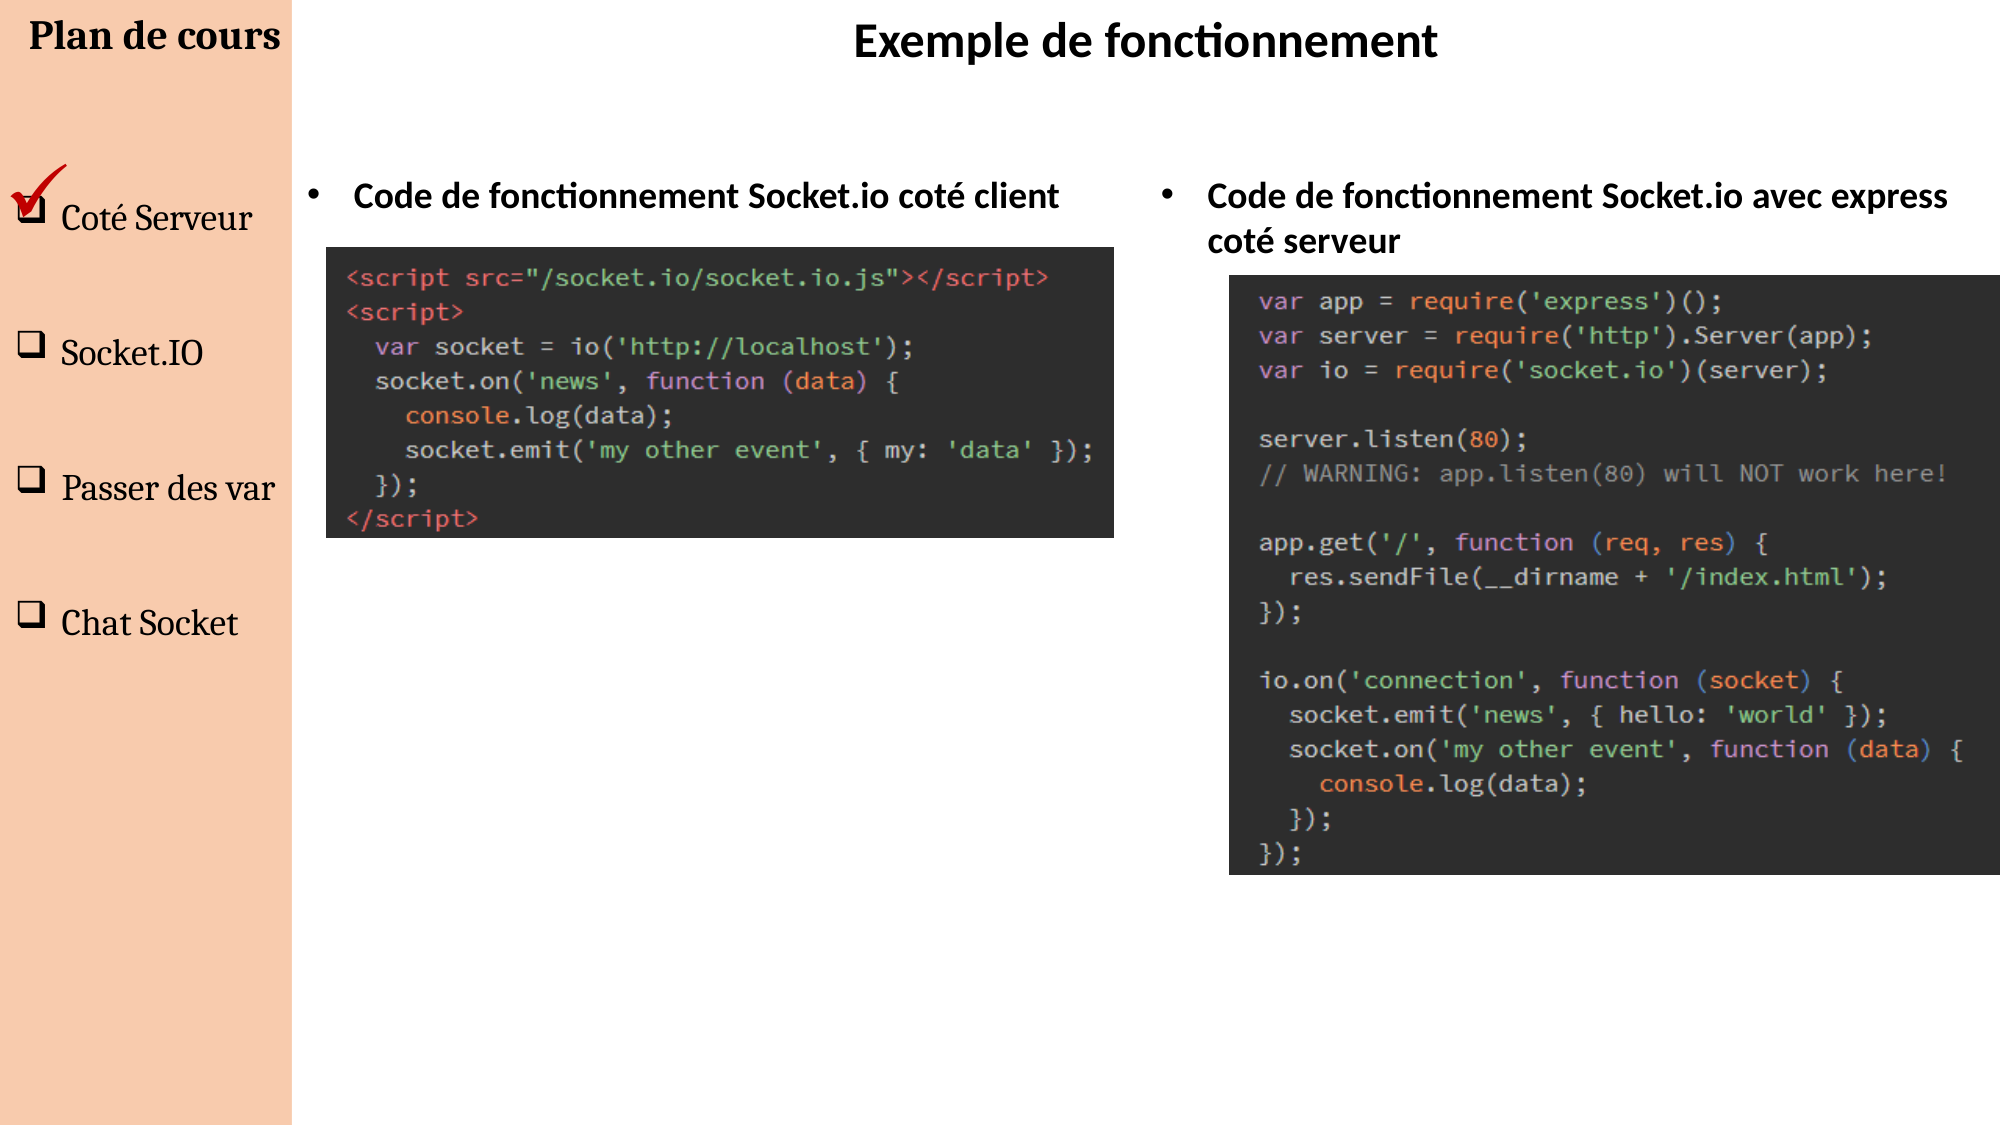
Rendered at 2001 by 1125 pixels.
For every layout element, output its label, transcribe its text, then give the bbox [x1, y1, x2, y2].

picture [1229, 275, 2000, 875]
text_box [0, 151, 199, 267]
text_box Exemple de fonctionnement [292, 0, 2000, 75]
text_box Code de fonctionnement Socket.io avec express coté serveur [1146, 163, 1968, 269]
text_box Code de fonctionnement Socket.io coté client [292, 163, 1114, 224]
picture [326, 247, 1114, 539]
